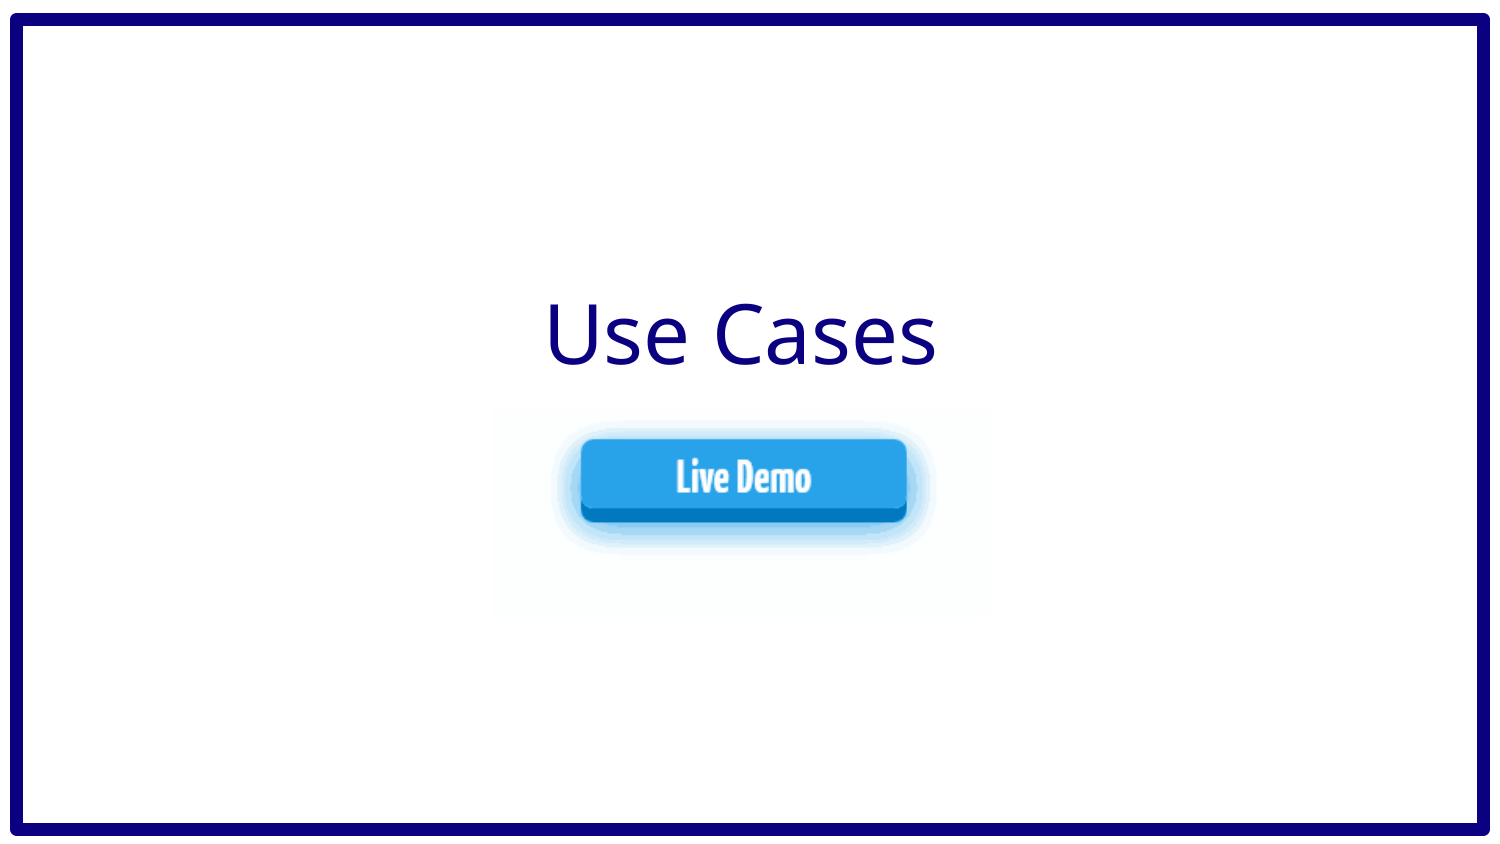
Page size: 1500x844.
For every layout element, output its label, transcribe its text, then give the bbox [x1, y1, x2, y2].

text_box [16, 19, 1484, 830]
picture [492, 408, 990, 617]
title Use Cases [331, 251, 1151, 396]
